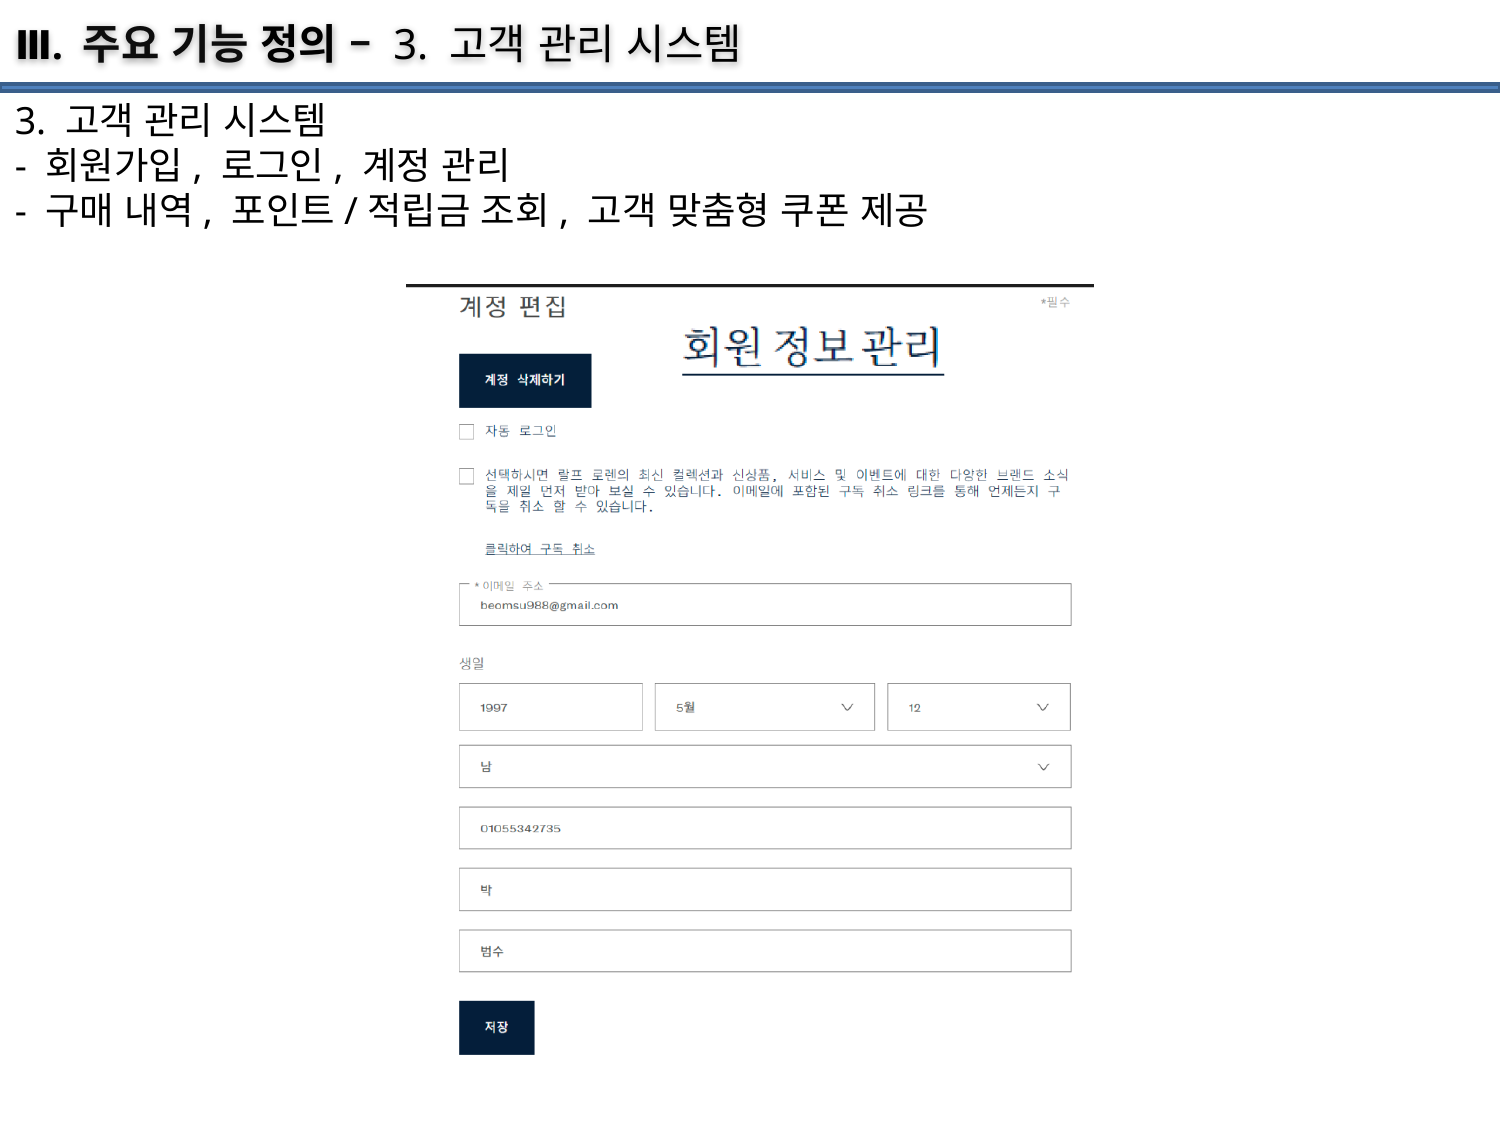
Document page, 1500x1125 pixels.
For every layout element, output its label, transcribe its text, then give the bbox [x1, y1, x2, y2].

picture [406, 284, 1094, 1082]
text_box [0, 82, 1500, 89]
text_box 3. 고객 관리 시스템 - 회원가입, 로그인, 계정 관리 - 구매 내역, 포인트/적립금 조회, 고객 맞춤형 쿠폰 제공 [0, 89, 1500, 240]
text_box Ⅲ. 주요 기능 정의 – 3. 고객 관리 시스템 [0, 1, 1500, 82]
